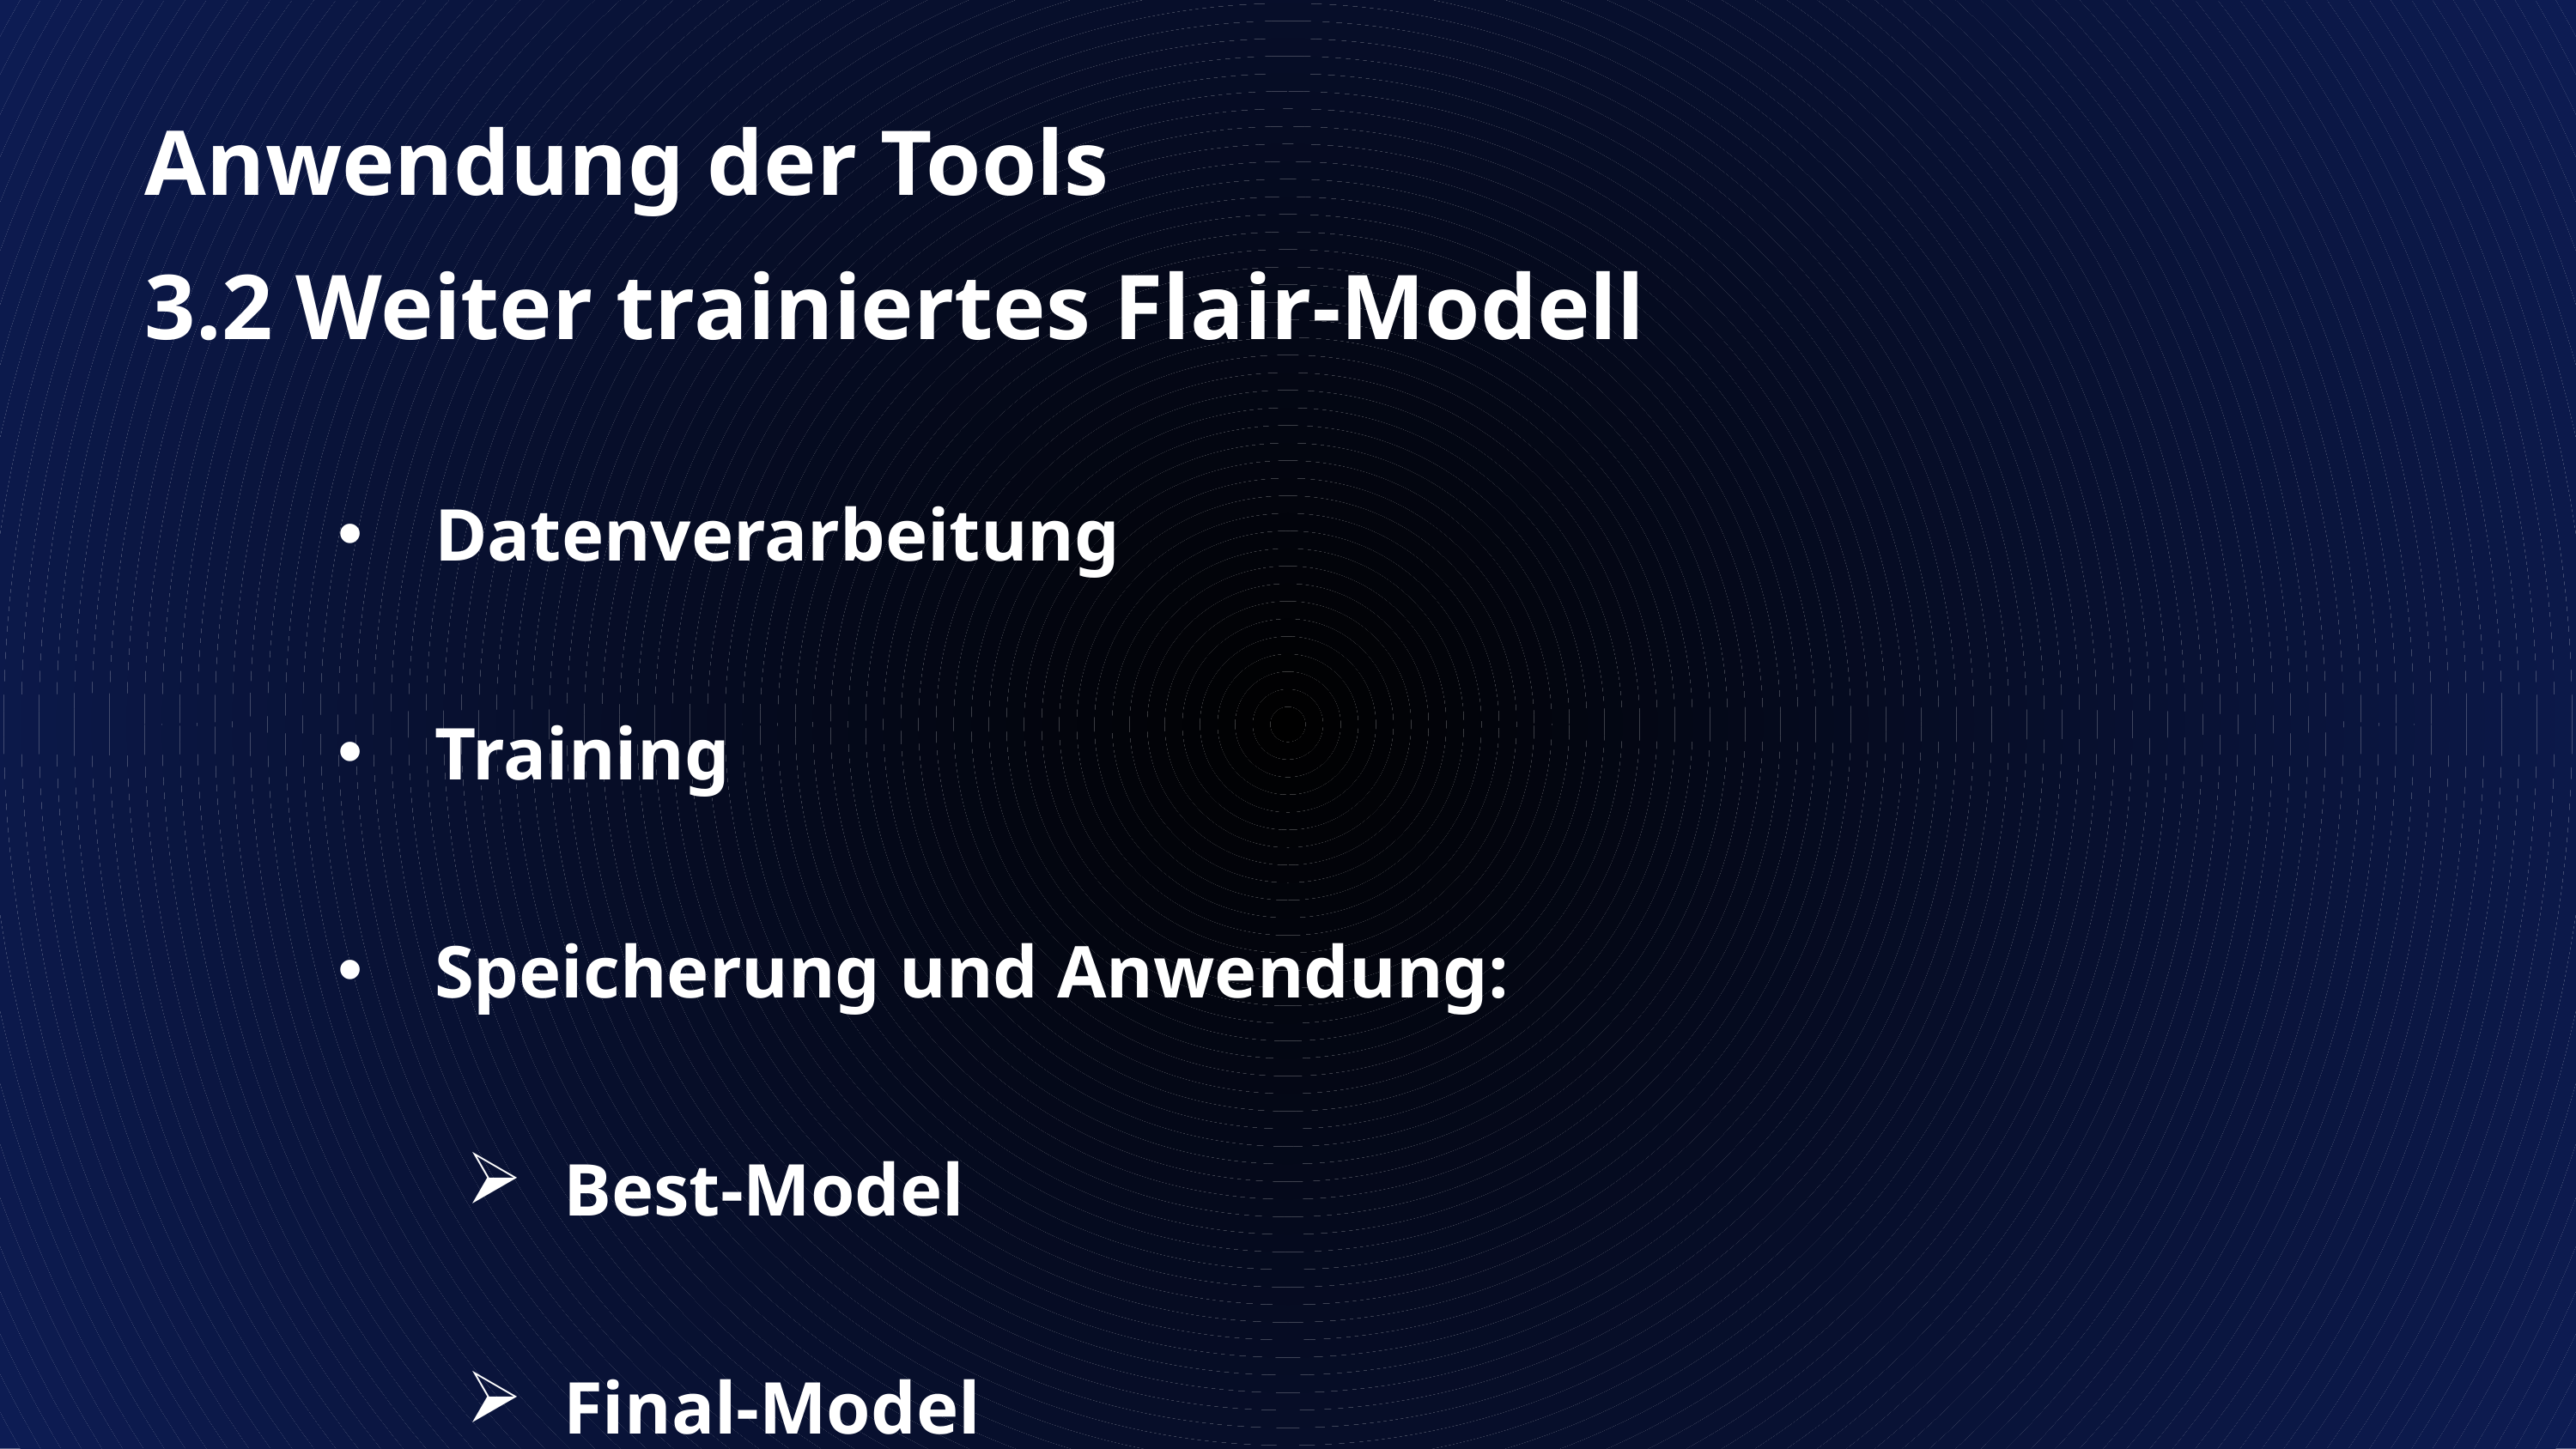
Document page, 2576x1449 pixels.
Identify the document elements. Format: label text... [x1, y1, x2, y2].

text_box 3.2 Weiter trainiertes Flair-Modell Datenverarbeitung Training Speicherung und Anwendung: Best-Model Final-Model [144, 248, 2414, 1449]
text_box Anwendung der Tools [144, 104, 2240, 214]
